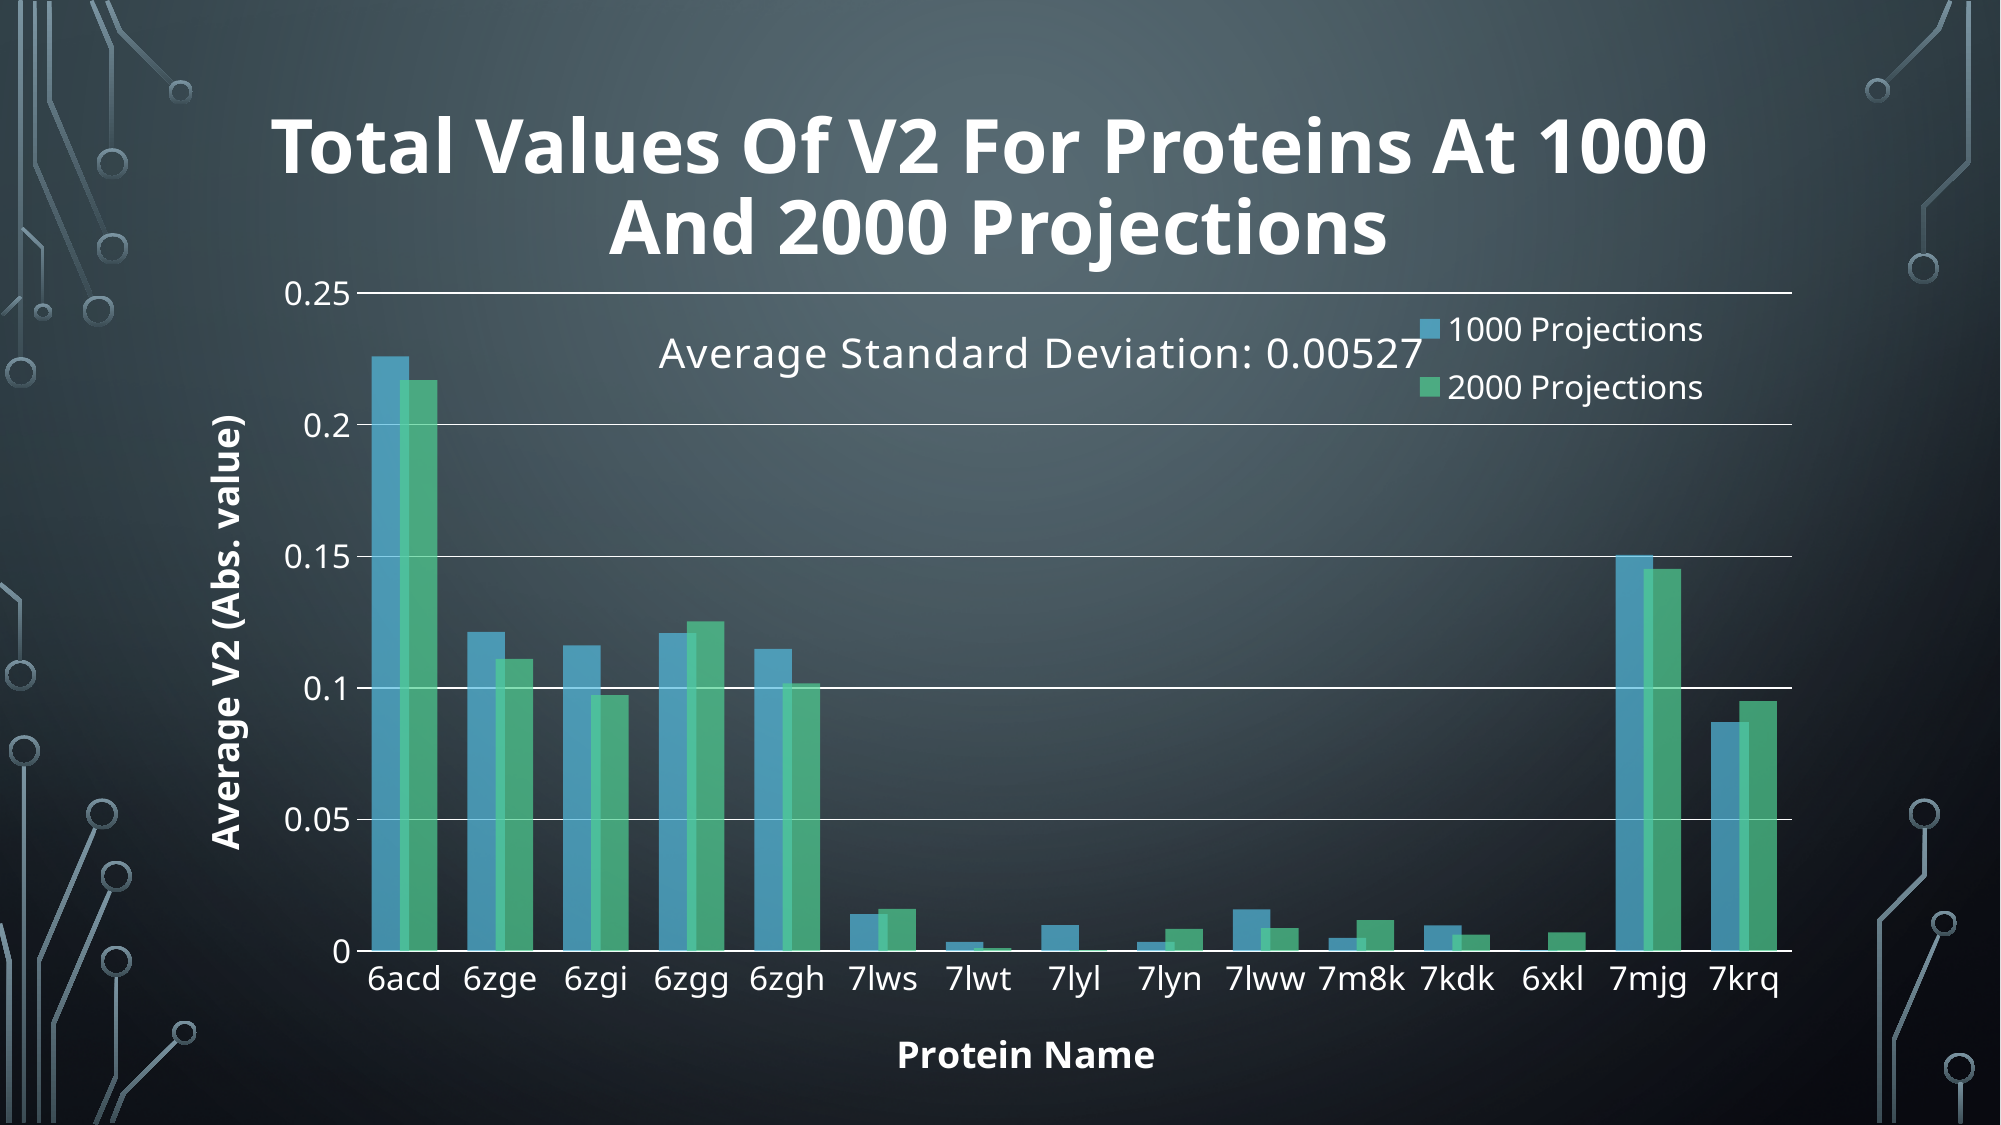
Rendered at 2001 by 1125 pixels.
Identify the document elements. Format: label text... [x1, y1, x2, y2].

title Total Values Of V2 For Proteins At 1000 And 2000 Projections [187, 68, 1813, 252]
chart [186, 252, 1813, 1092]
